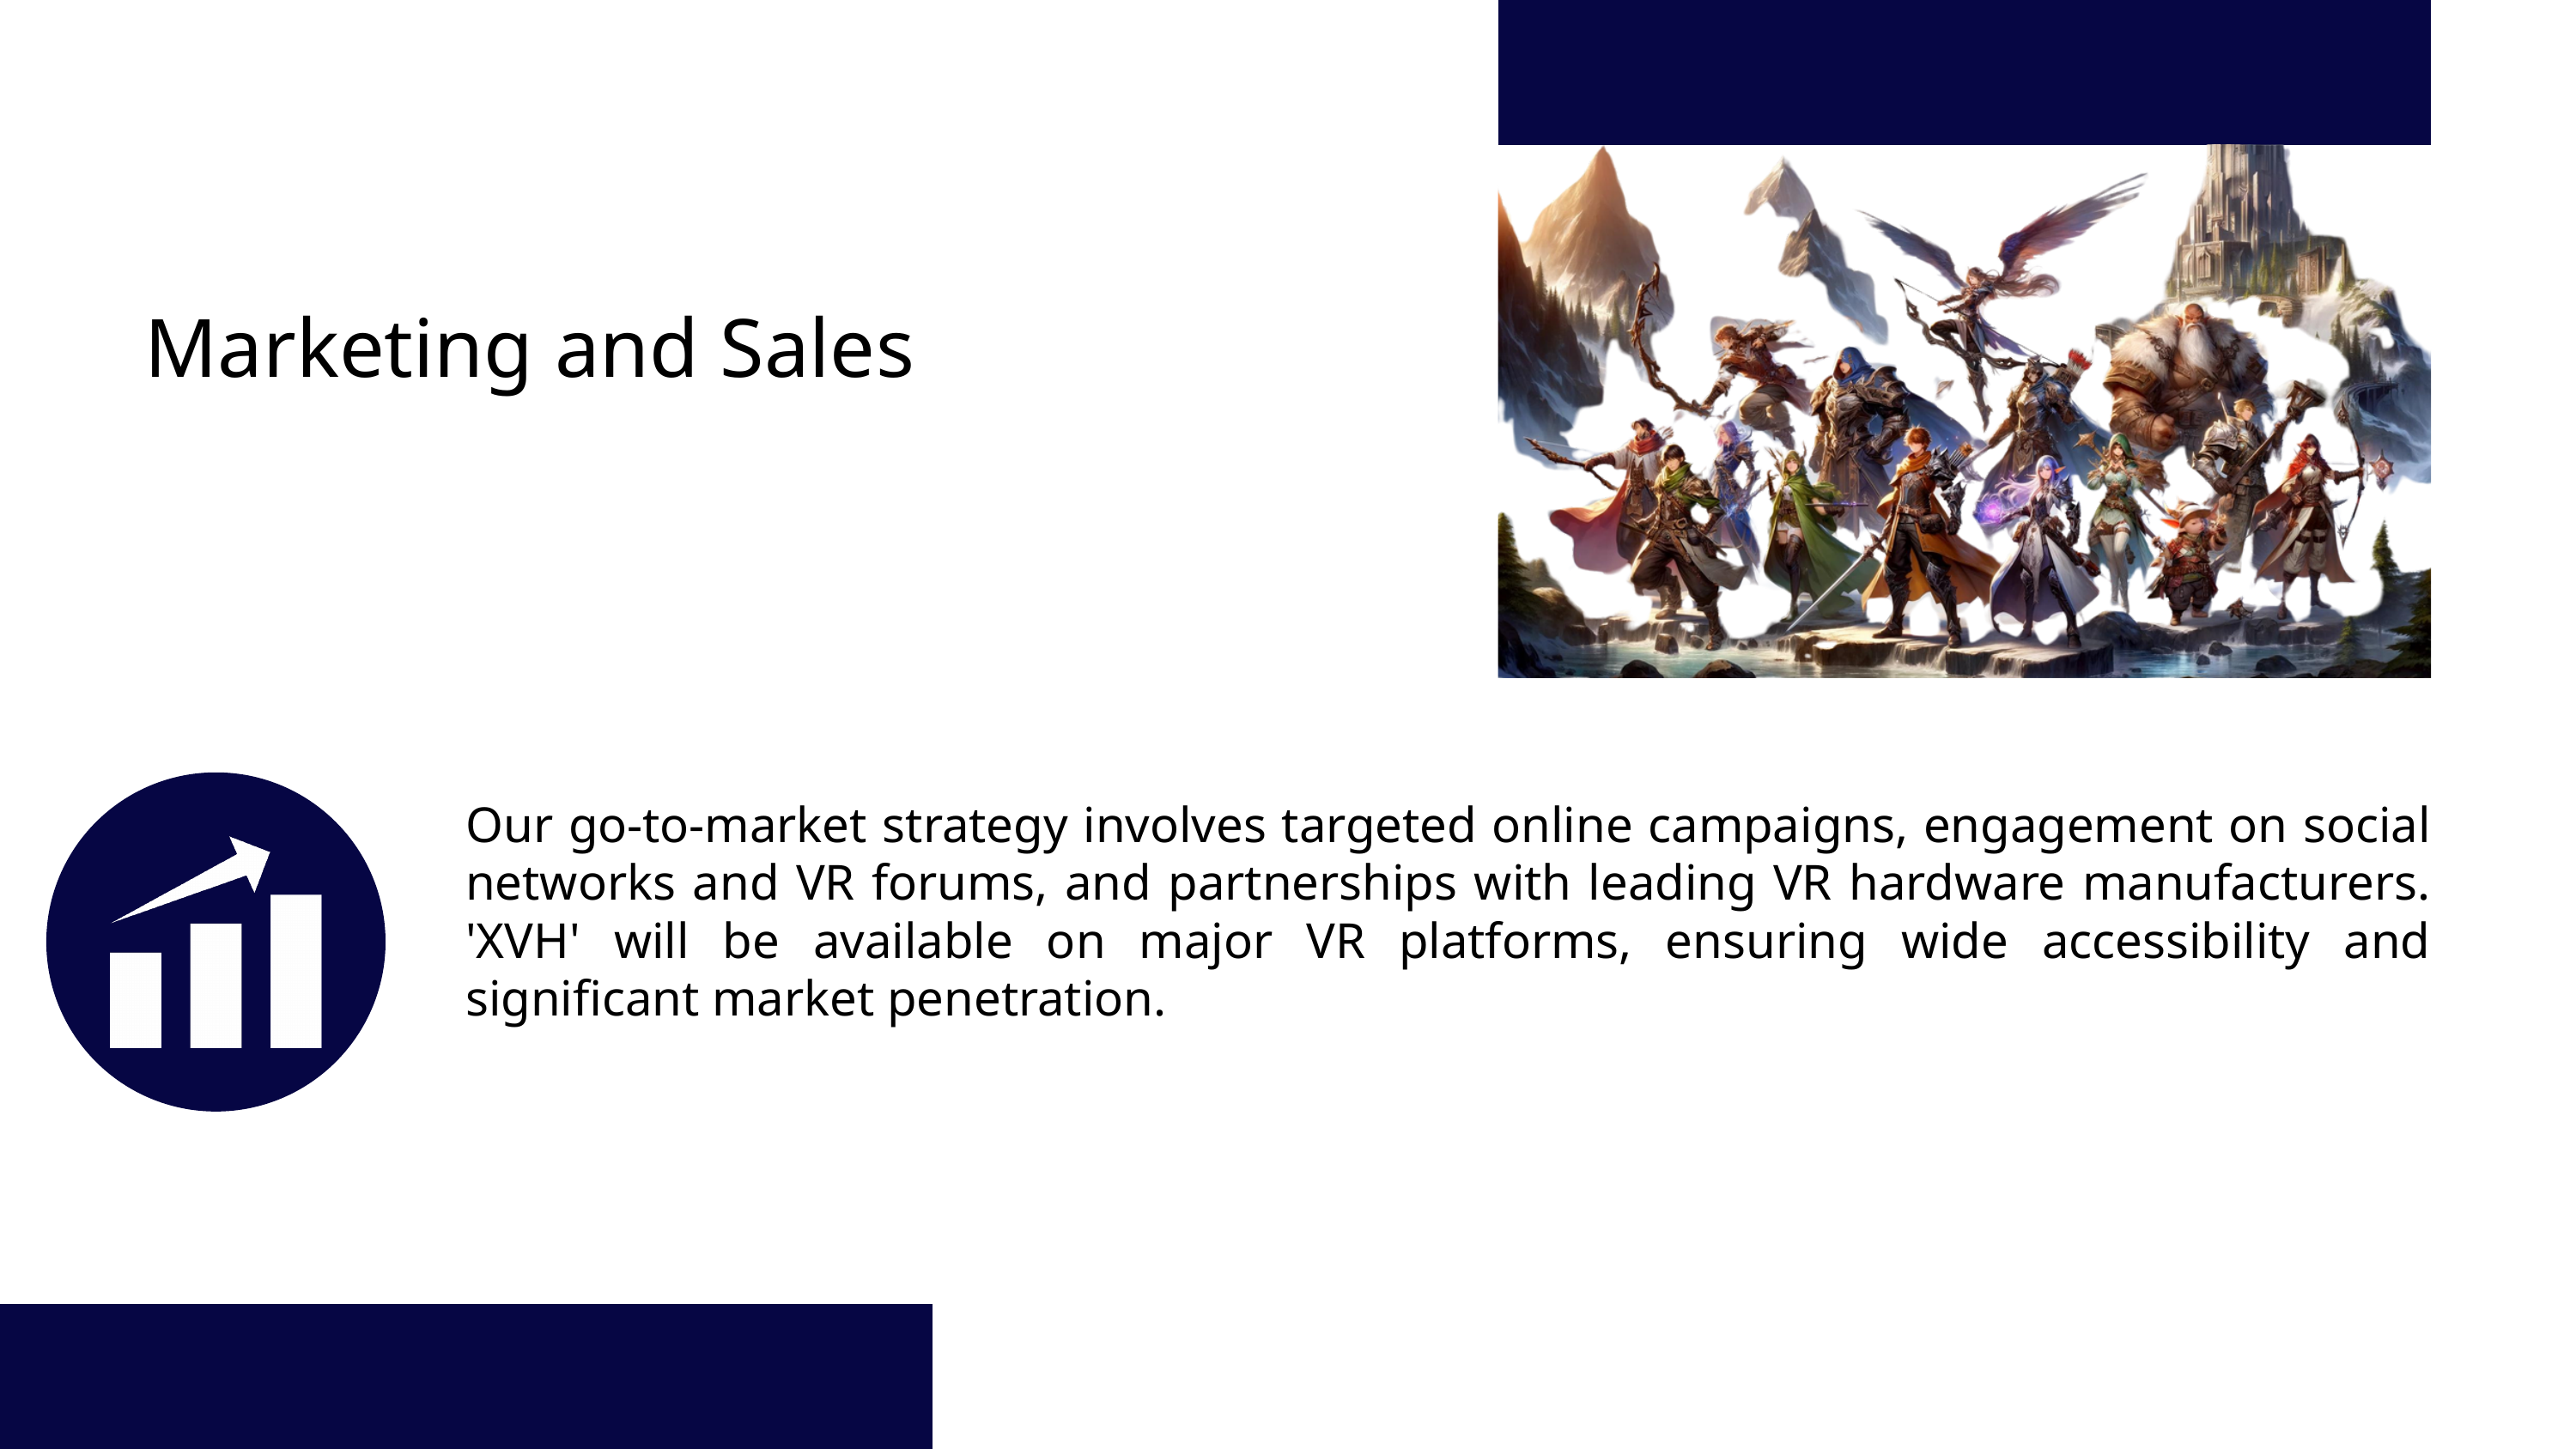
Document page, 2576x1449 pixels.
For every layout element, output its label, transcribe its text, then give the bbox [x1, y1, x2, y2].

text_box Marketing and Sales [144, 305, 1070, 482]
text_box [0, 1303, 933, 1449]
text_box Our go-to-market strategy involves targeted online campaigns, engagement on social networks and VR forums, and partnerships with leading VR hardware manufacturers. 'XVH' will be available on major VR platforms, ensuring wide accessibility and significant market penetration. [465, 793, 2432, 1084]
text_box [1498, 151, 2432, 678]
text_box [46, 772, 386, 1113]
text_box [1498, 0, 2432, 145]
